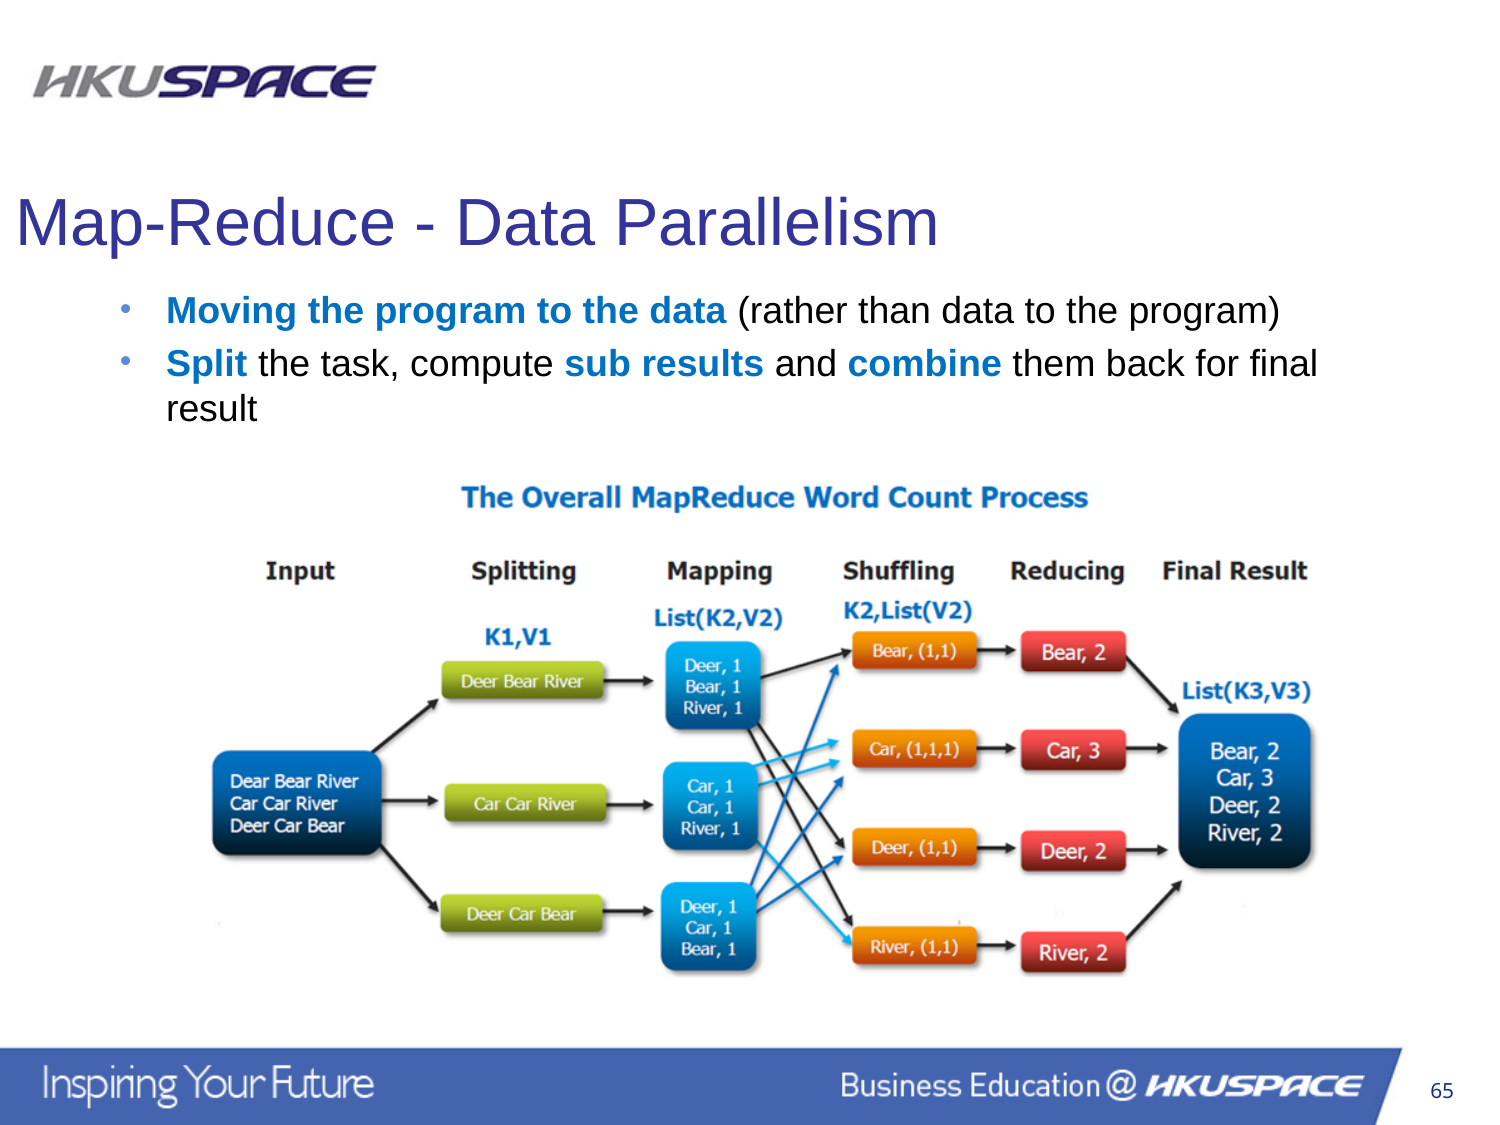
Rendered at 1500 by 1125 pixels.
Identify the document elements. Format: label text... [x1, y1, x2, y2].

text_box Moving the program to the data (rather than data to the program) Split the task, compute sub results and combine them back for final result [29, 278, 1400, 1012]
slide_number 65 [1415, 1070, 1499, 1125]
picture [0, 0, 1500, 1125]
title Map-Reduce - Data Parallelism [0, 101, 1325, 266]
